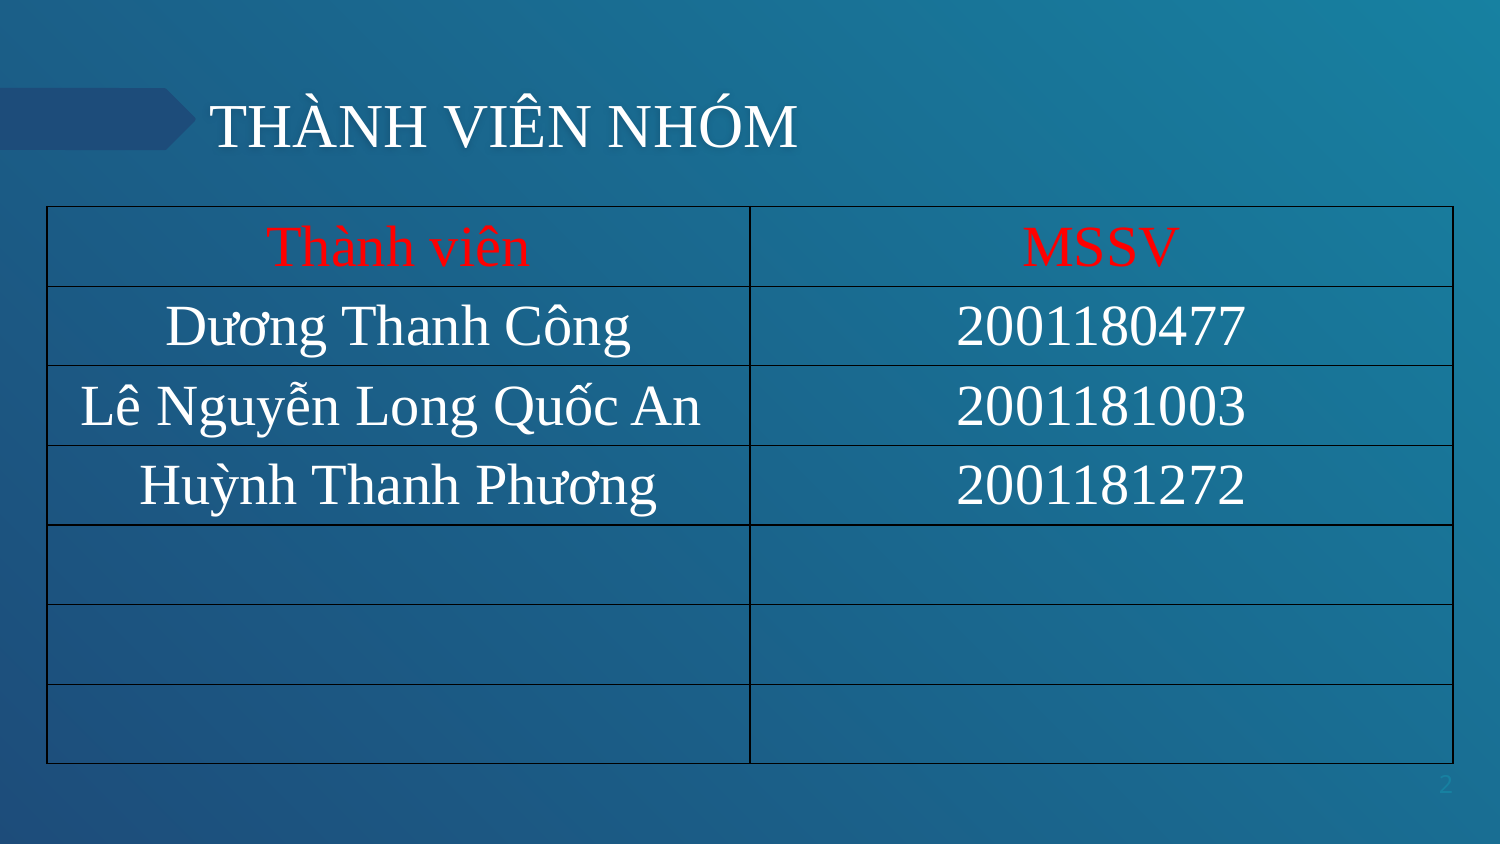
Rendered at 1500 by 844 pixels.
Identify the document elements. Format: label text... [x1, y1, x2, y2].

table_cell Lê Nguyễn Long Quốc An [48, 366, 749, 445]
slide_number 2 [1417, 752, 1475, 819]
title THÀNH VIÊN NHÓM [209, 98, 1314, 157]
table_cell Huỳnh Thanh Phương [48, 446, 749, 524]
table_cell [751, 685, 1452, 763]
table_cell 2001181003 [751, 366, 1452, 445]
table_cell [48, 605, 749, 684]
table_cell [751, 605, 1452, 684]
table_cell Dương Thanh Công [48, 287, 749, 365]
table_header Thành viên [48, 207, 749, 286]
table_cell 2001180477 [751, 287, 1452, 365]
table_cell 2001181272 [751, 446, 1452, 524]
table_cell [751, 526, 1452, 604]
table_header MSSV [751, 207, 1452, 286]
table_cell [48, 526, 749, 604]
table_cell [48, 685, 749, 763]
